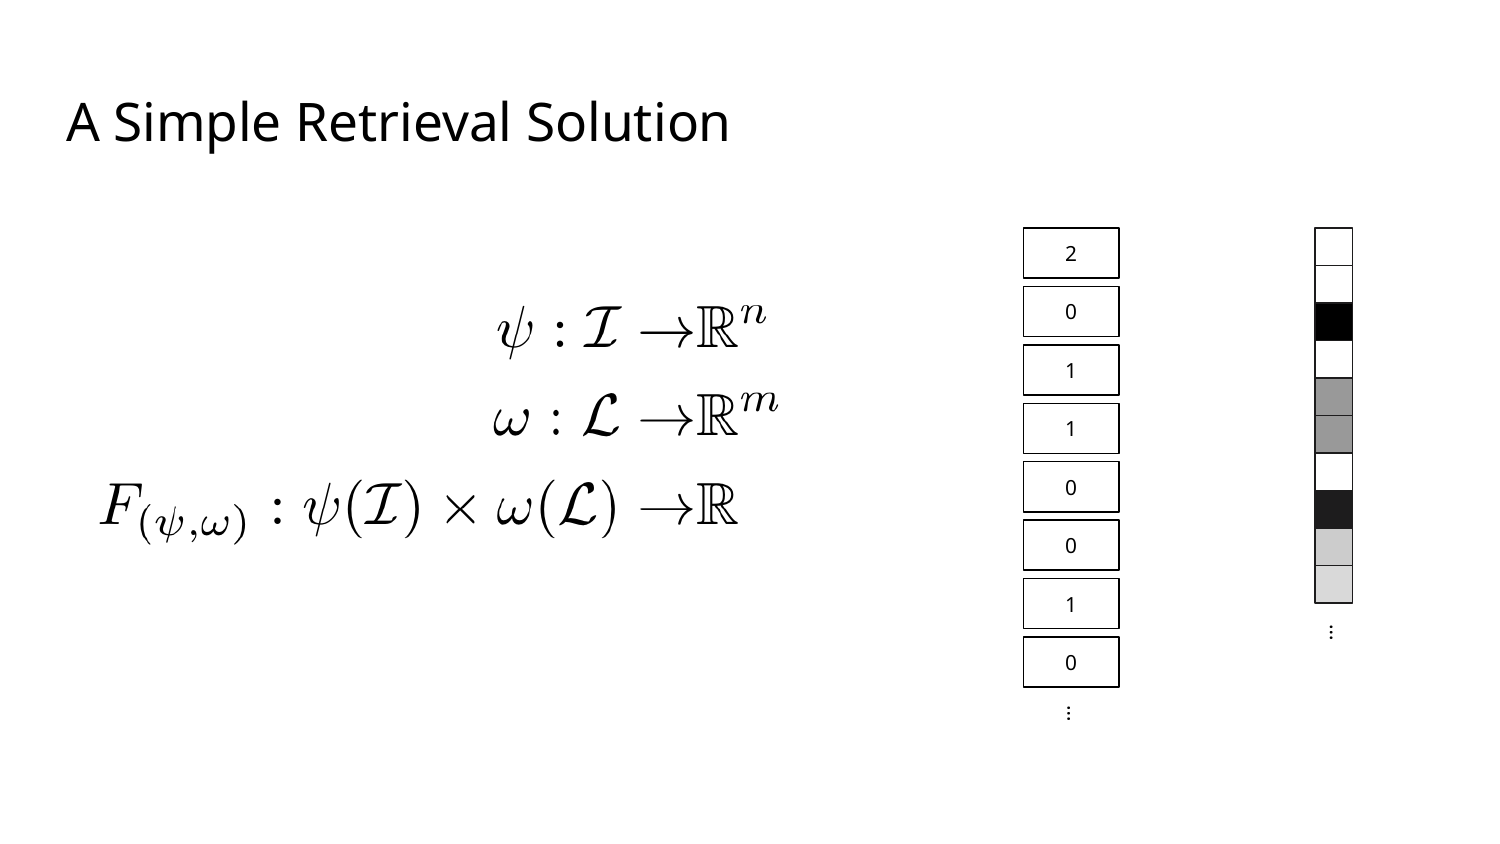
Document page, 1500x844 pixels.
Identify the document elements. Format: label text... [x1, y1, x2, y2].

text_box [1310, 227, 1367, 664]
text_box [1023, 227, 1120, 744]
picture [50, 248, 802, 596]
title A Simple Retrieval Solution [51, 72, 1449, 167]
